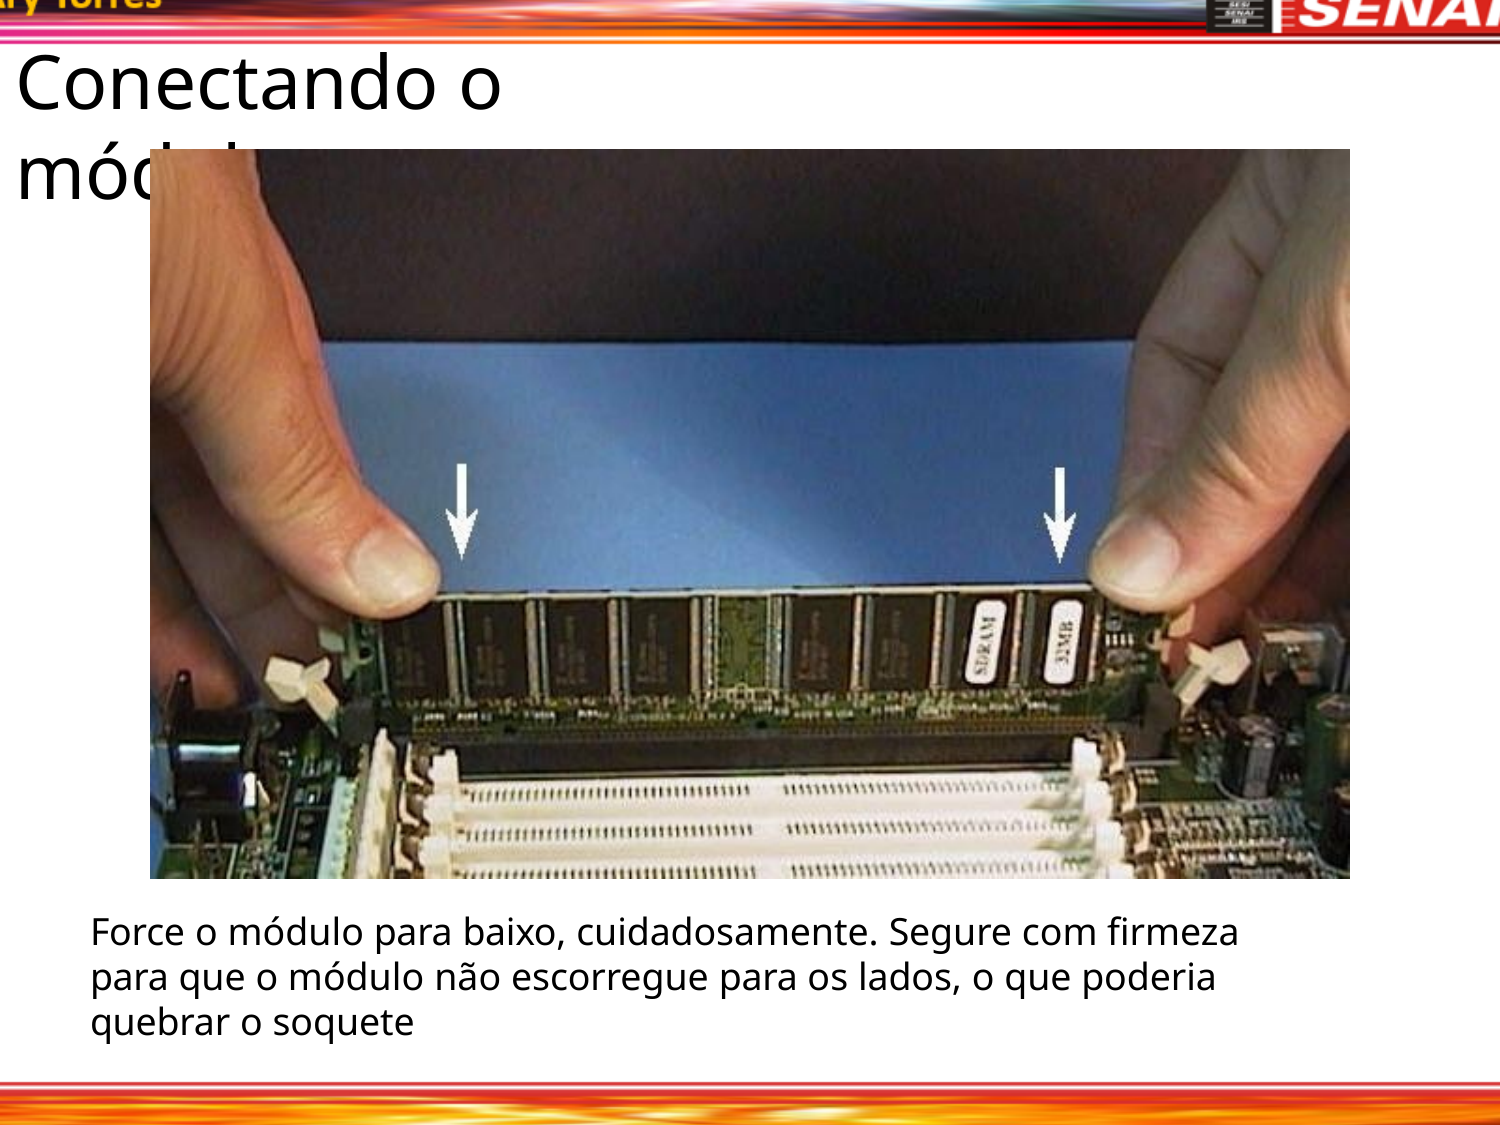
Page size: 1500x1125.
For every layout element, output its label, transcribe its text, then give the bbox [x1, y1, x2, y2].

picture [0, 0, 1500, 1125]
title Conectando o módulo [12, 32, 751, 223]
text_box Force o módulo para baixo, cuidadosamente. Segure com firmeza para que o módulo não escorregue para os lados, o que poderia quebrar o soquete [87, 905, 1333, 1043]
